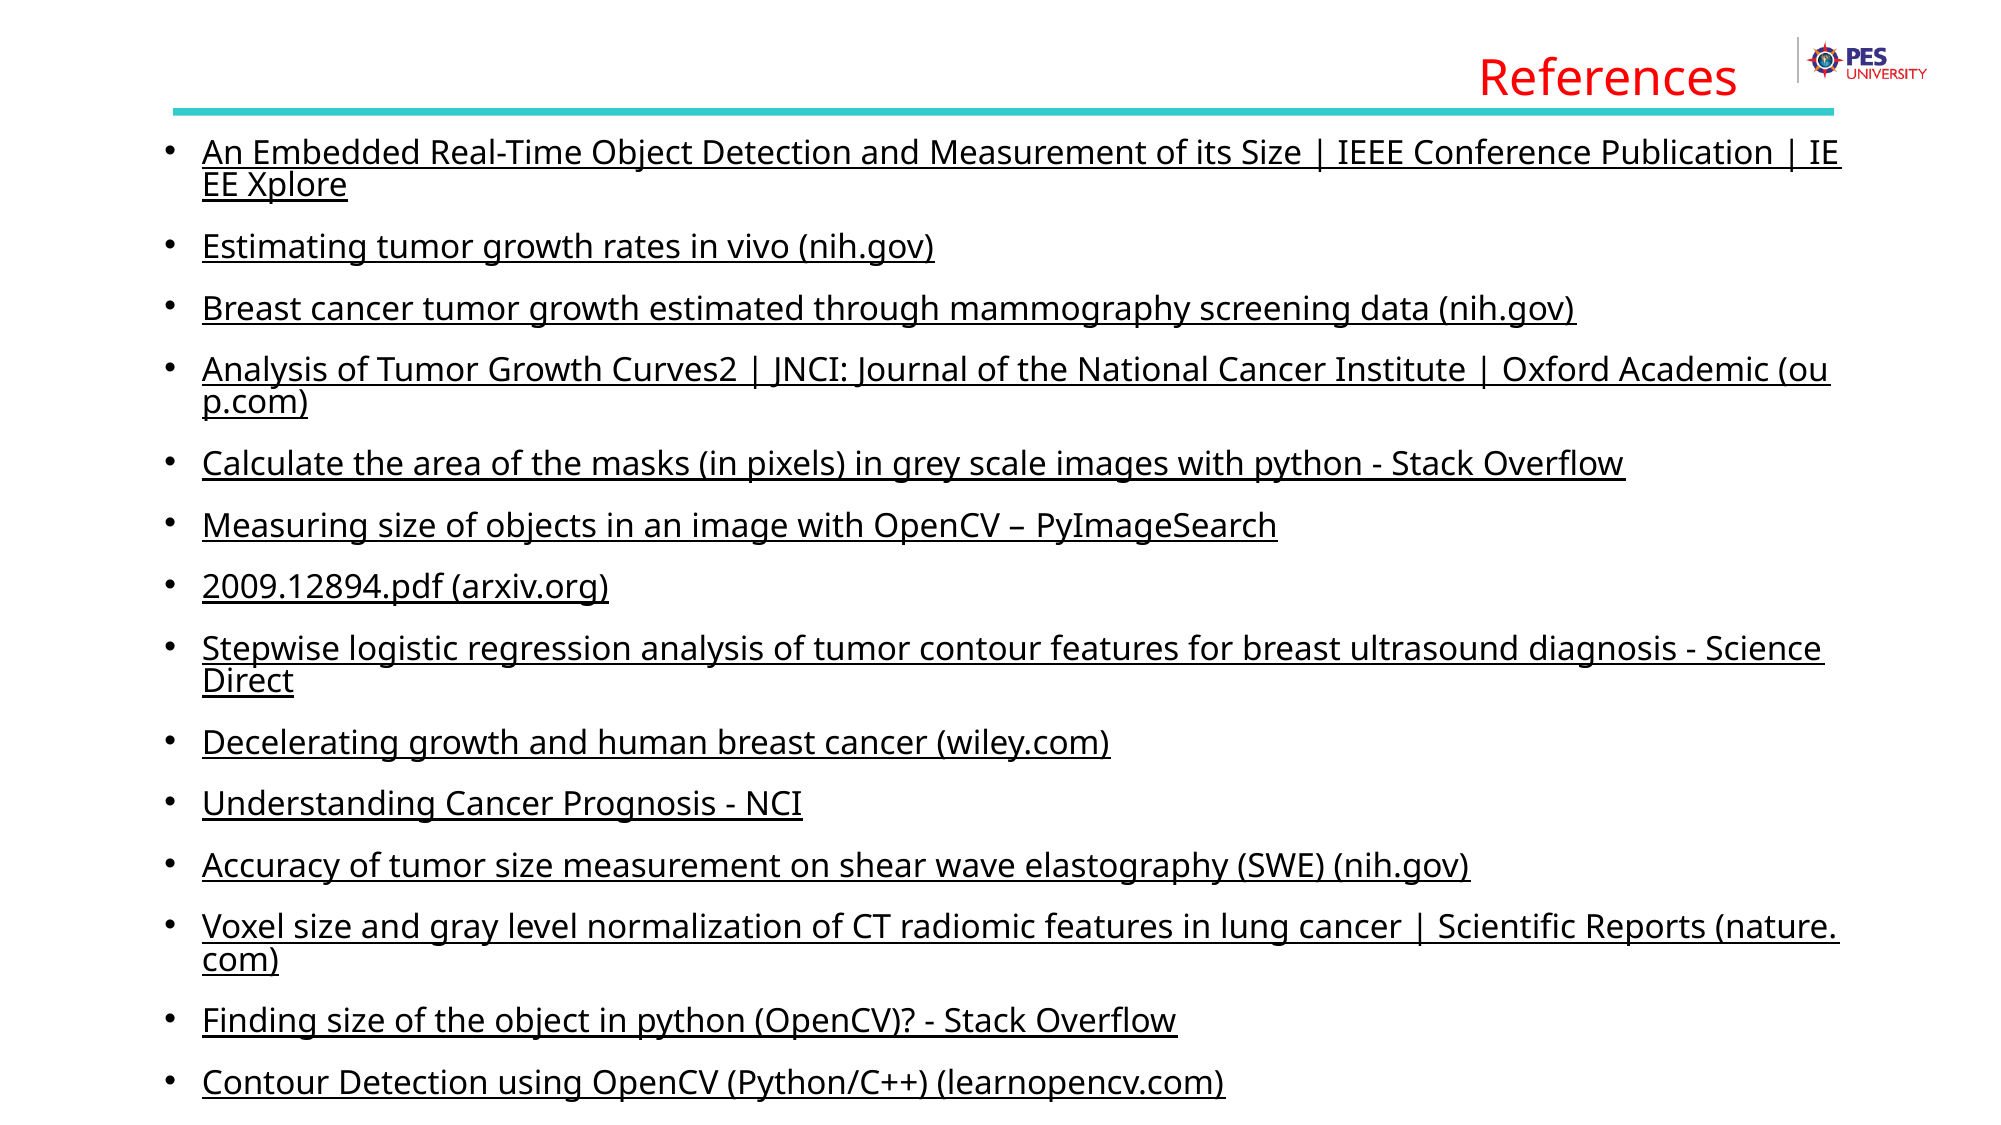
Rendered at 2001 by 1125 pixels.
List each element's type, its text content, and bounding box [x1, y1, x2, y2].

text_box [111, 99, 1522, 317]
text_box References [478, 37, 1754, 113]
text_box [1522, 108, 1835, 116]
text_box An Embedded Real-Time Object Detection and Measurement of its Size | IEEE Conference Publication | IEEE Xplore Estimating tumor growth rates in vivo (nih.gov) Breast cancer tumor growth estimated through mammography screening data (nih.gov) Analysis of Tumor Growth Curves2 | JNCI: Journal of the National Cancer Institute | Oxford Academic (oup.com) Calculate the area of the masks (in pixels) in grey scale images with python - Stack Overflow Measuring size of objects in an image with OpenCV – PyImageSearch 2009.12894.pdf (arxiv.org) Stepwise logistic regression analysis of tumor contour features for breast ultrasound diagnosis - ScienceDirect Decelerating growth and human breast cancer (wiley.com) Understanding Cancer Prognosis - NCI Accuracy of tumor size measurement on shear wave elastography (SWE) (nih.gov) Voxel size and gray level normalization of CT radiomic features in lung cancer | Scientific Reports (nature.com) Finding size of the object in python (OpenCV)? - Stack Overflow Contour Detection using OpenCV (Python/C++) (learnopencv.com) Brain Tumor Detection and Localization - Analytics Vidhya [149, 124, 1863, 1104]
picture [1806, 41, 1927, 79]
